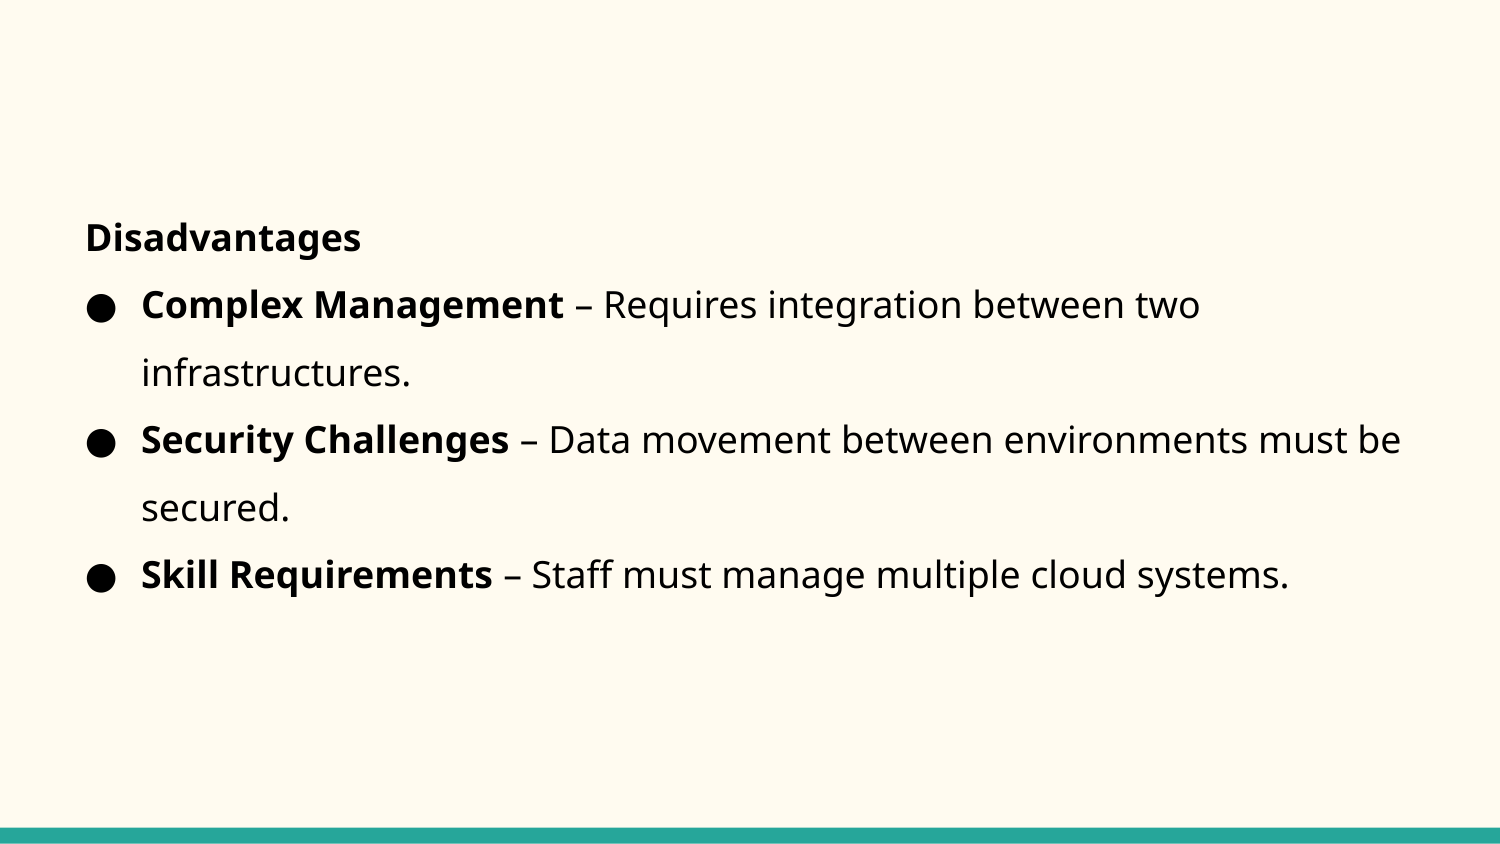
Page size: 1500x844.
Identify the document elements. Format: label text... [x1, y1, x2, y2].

list Disadvantages Complex Management – Requires integration between two infrastructures. Security Challenges – Data movement between environments must be secured. Skill Requirements – Staff must manage multiple cloud systems. [51, 192, 1449, 750]
